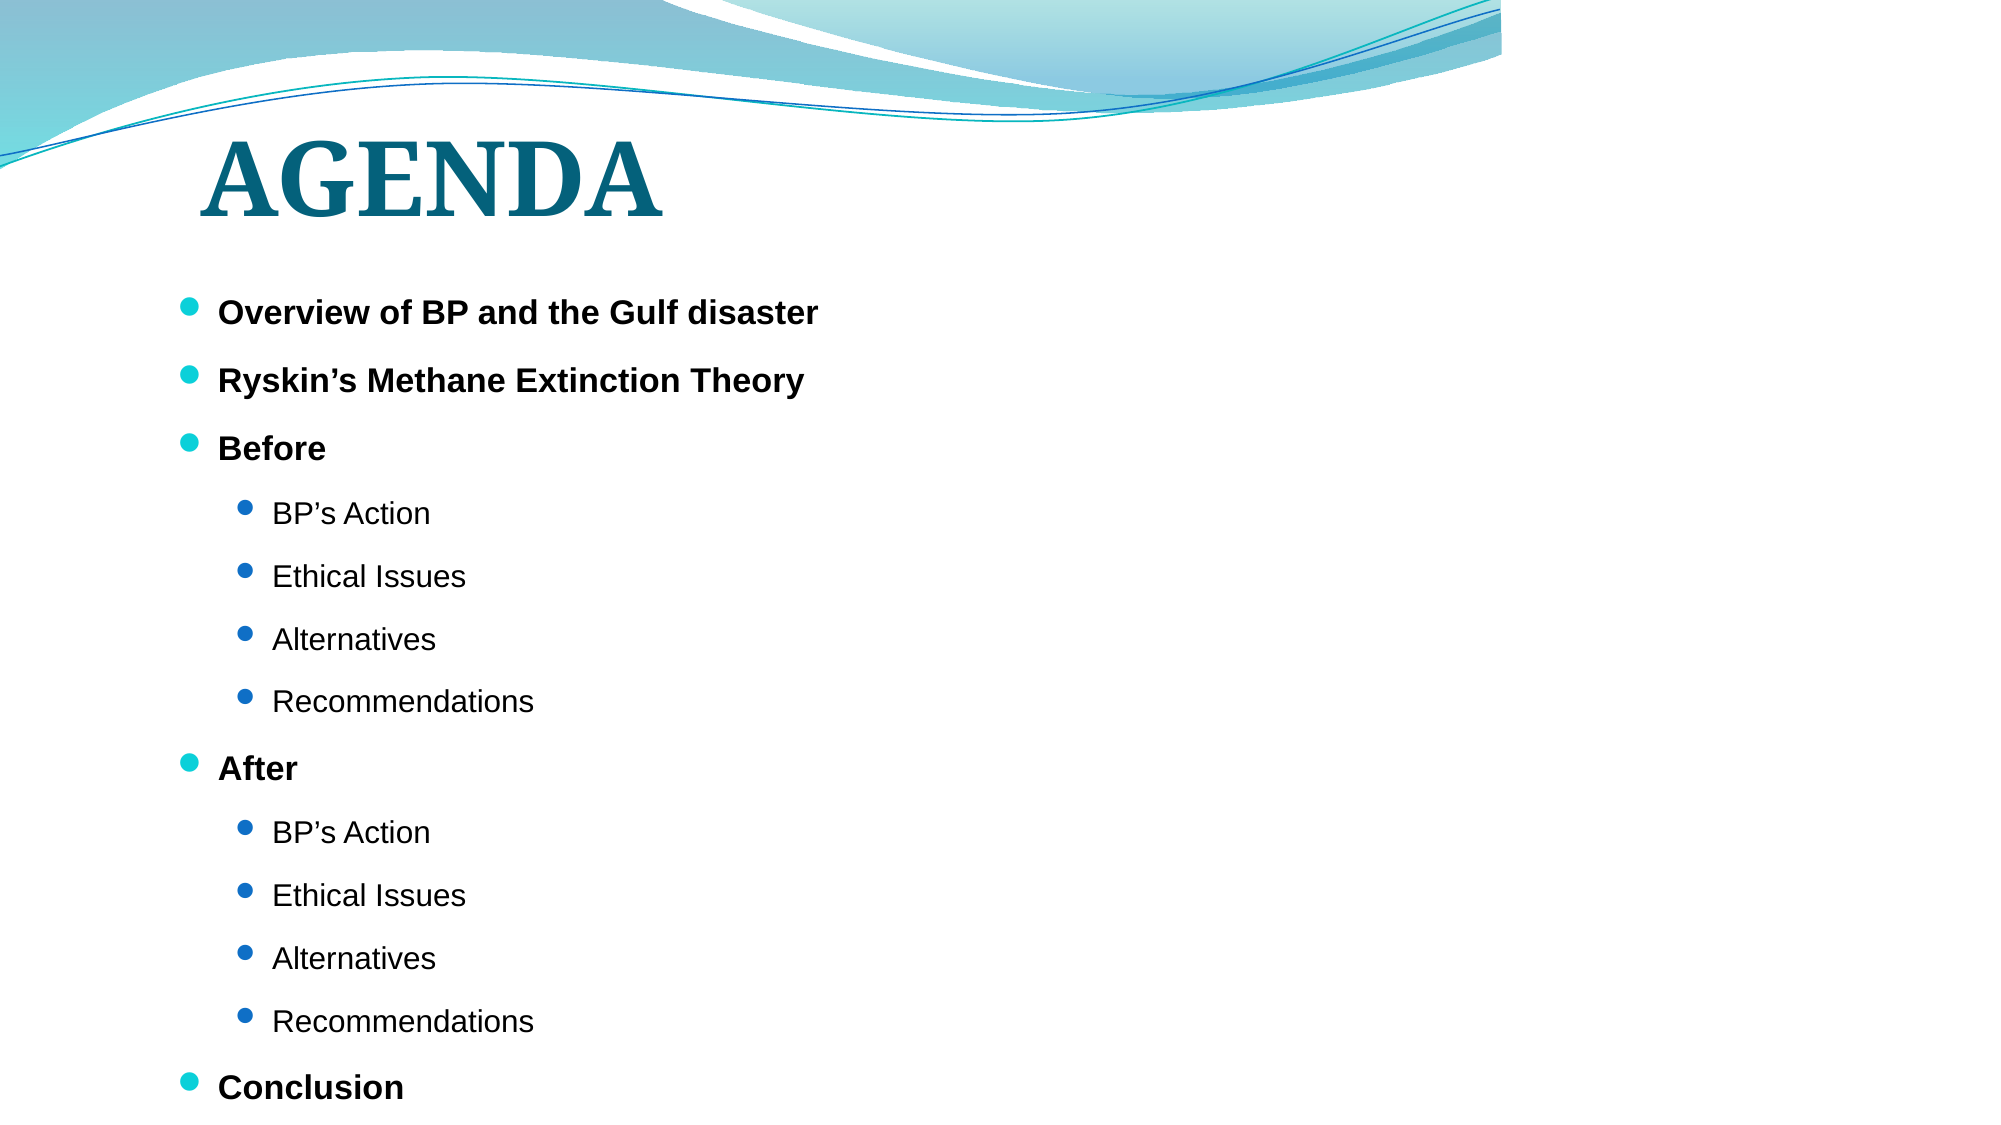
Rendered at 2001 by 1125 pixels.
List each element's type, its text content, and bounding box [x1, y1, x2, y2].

list Overview of BP and the Gulf disaster Ryskin’s Methane Extinction Theory Before BP’s Action Ethical Issues Alternatives Recommendations After BP’s Action Ethical Issues Alternatives Recommendations Conclusion [162, 262, 913, 1125]
title AGENDA [200, 50, 1550, 238]
